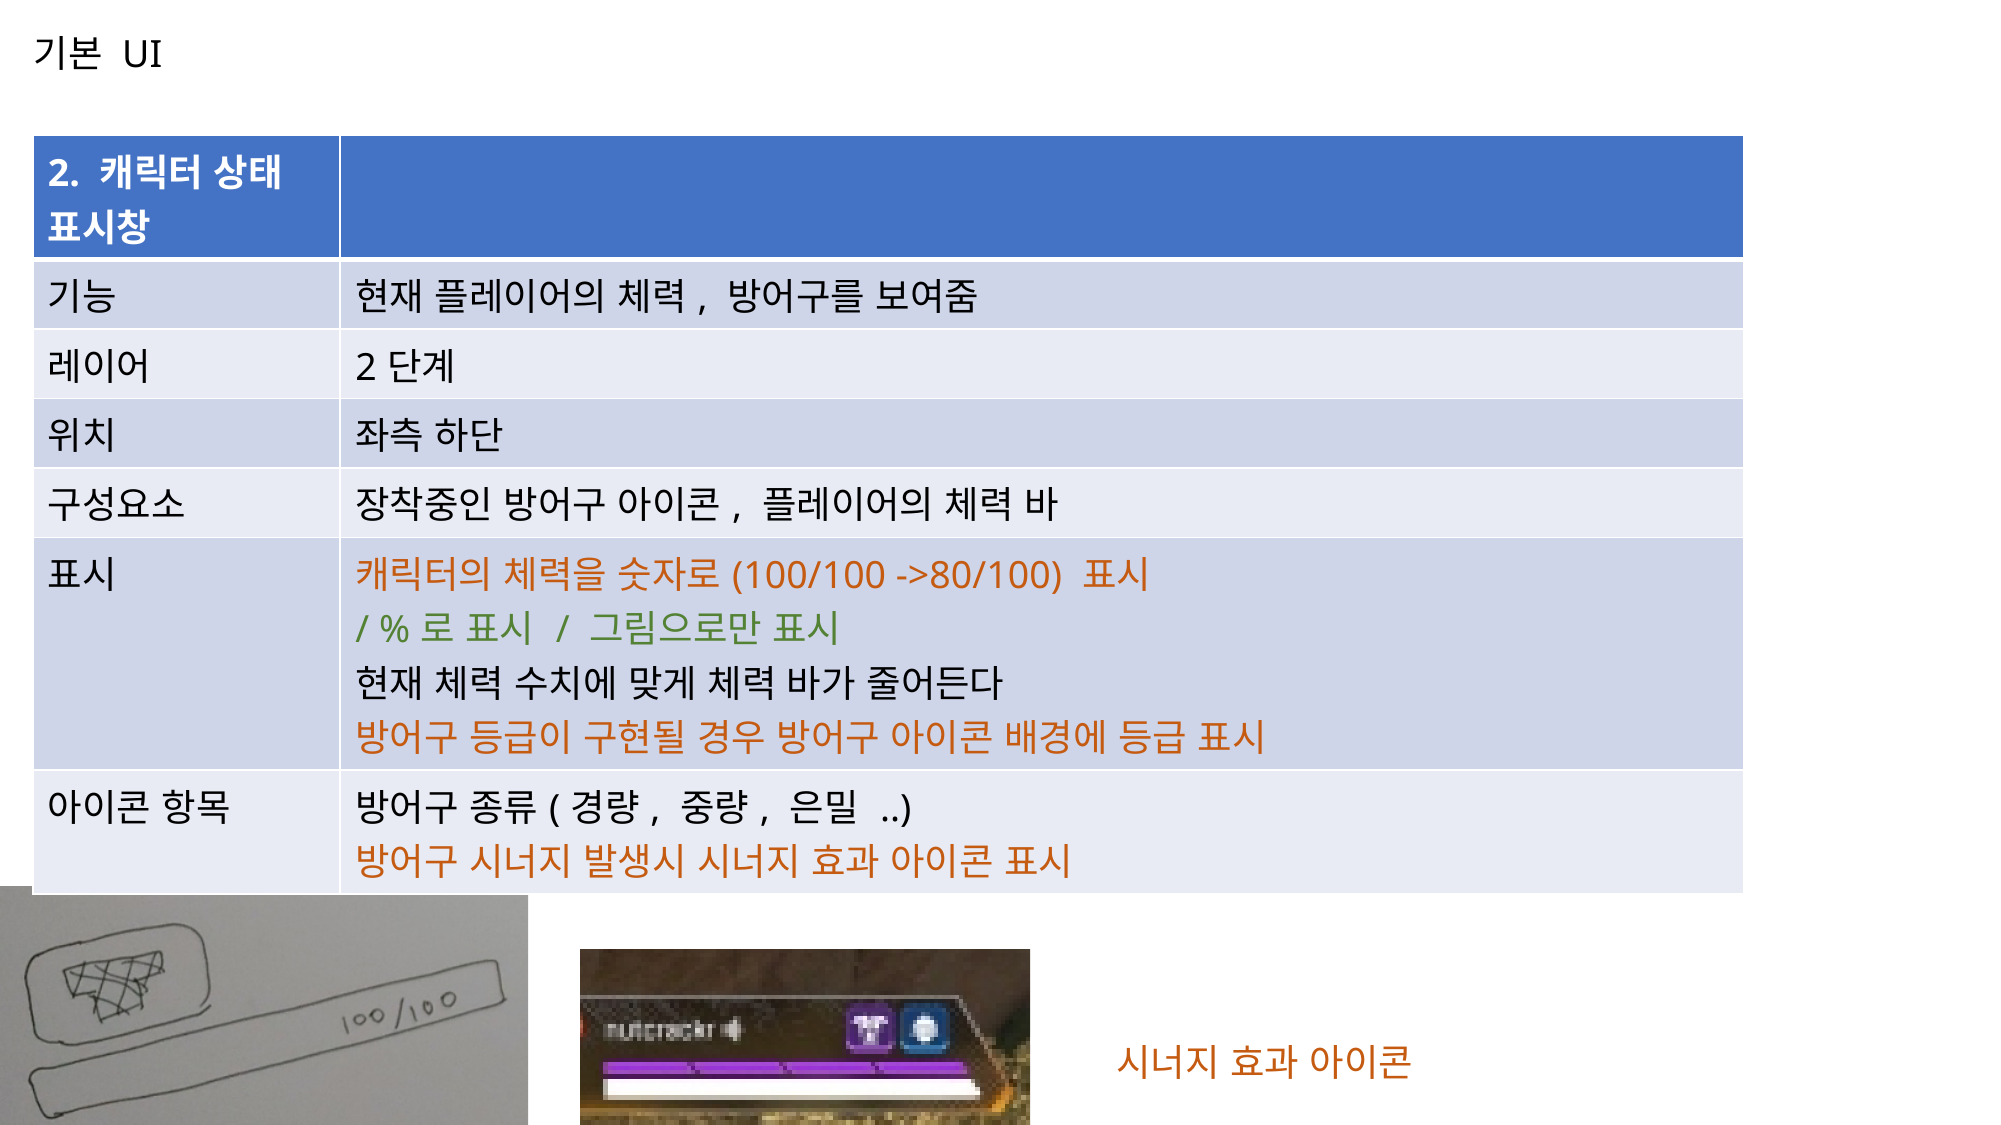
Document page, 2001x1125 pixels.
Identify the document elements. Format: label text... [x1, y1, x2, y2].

text_box 시너지 효과 아이콘 [1082, 1031, 2000, 1092]
table_cell 표시 [34, 538, 339, 769]
table_cell 방어구 종류(경량, 중량, 은밀 ..) 방어구 시너지 발생시 시너지 효과 아이콘 표시 [384, 771, 1743, 893]
picture [0, 741, 529, 1125]
table_cell 캐릭터의 체력을 숫자로(100/100 ->80/100) 표시 / %로 표시 / 그림으로만 표시 현재 체력 수치에 맞게 체력 바가 줄어든다 방어구 등급이 구현될 경우 방어구 아이콘 배경에 등급 표시 [341, 538, 1743, 769]
table_cell 기능 [34, 262, 339, 328]
table_cell 레이어 [34, 330, 339, 398]
table_cell 구성요소 [34, 469, 339, 537]
table_cell 장착중인 방어구 아이콘, 플레이어의 체력 바 [341, 469, 1743, 537]
table_cell 아이콘 항목 [34, 771, 144, 893]
table_cell 현재 플레이어의 체력, 방어구를 보여줌 [341, 262, 1743, 328]
picture [580, 949, 1031, 1125]
table_cell 위치 [34, 399, 339, 467]
table_header 2. 캐릭터 상태 표시창 [34, 136, 339, 257]
text_box 기본 UI [18, 23, 1019, 83]
table_header [341, 136, 1743, 257]
table_cell 2단계 [341, 330, 1743, 398]
table_cell 좌측 하단 [341, 399, 1743, 467]
